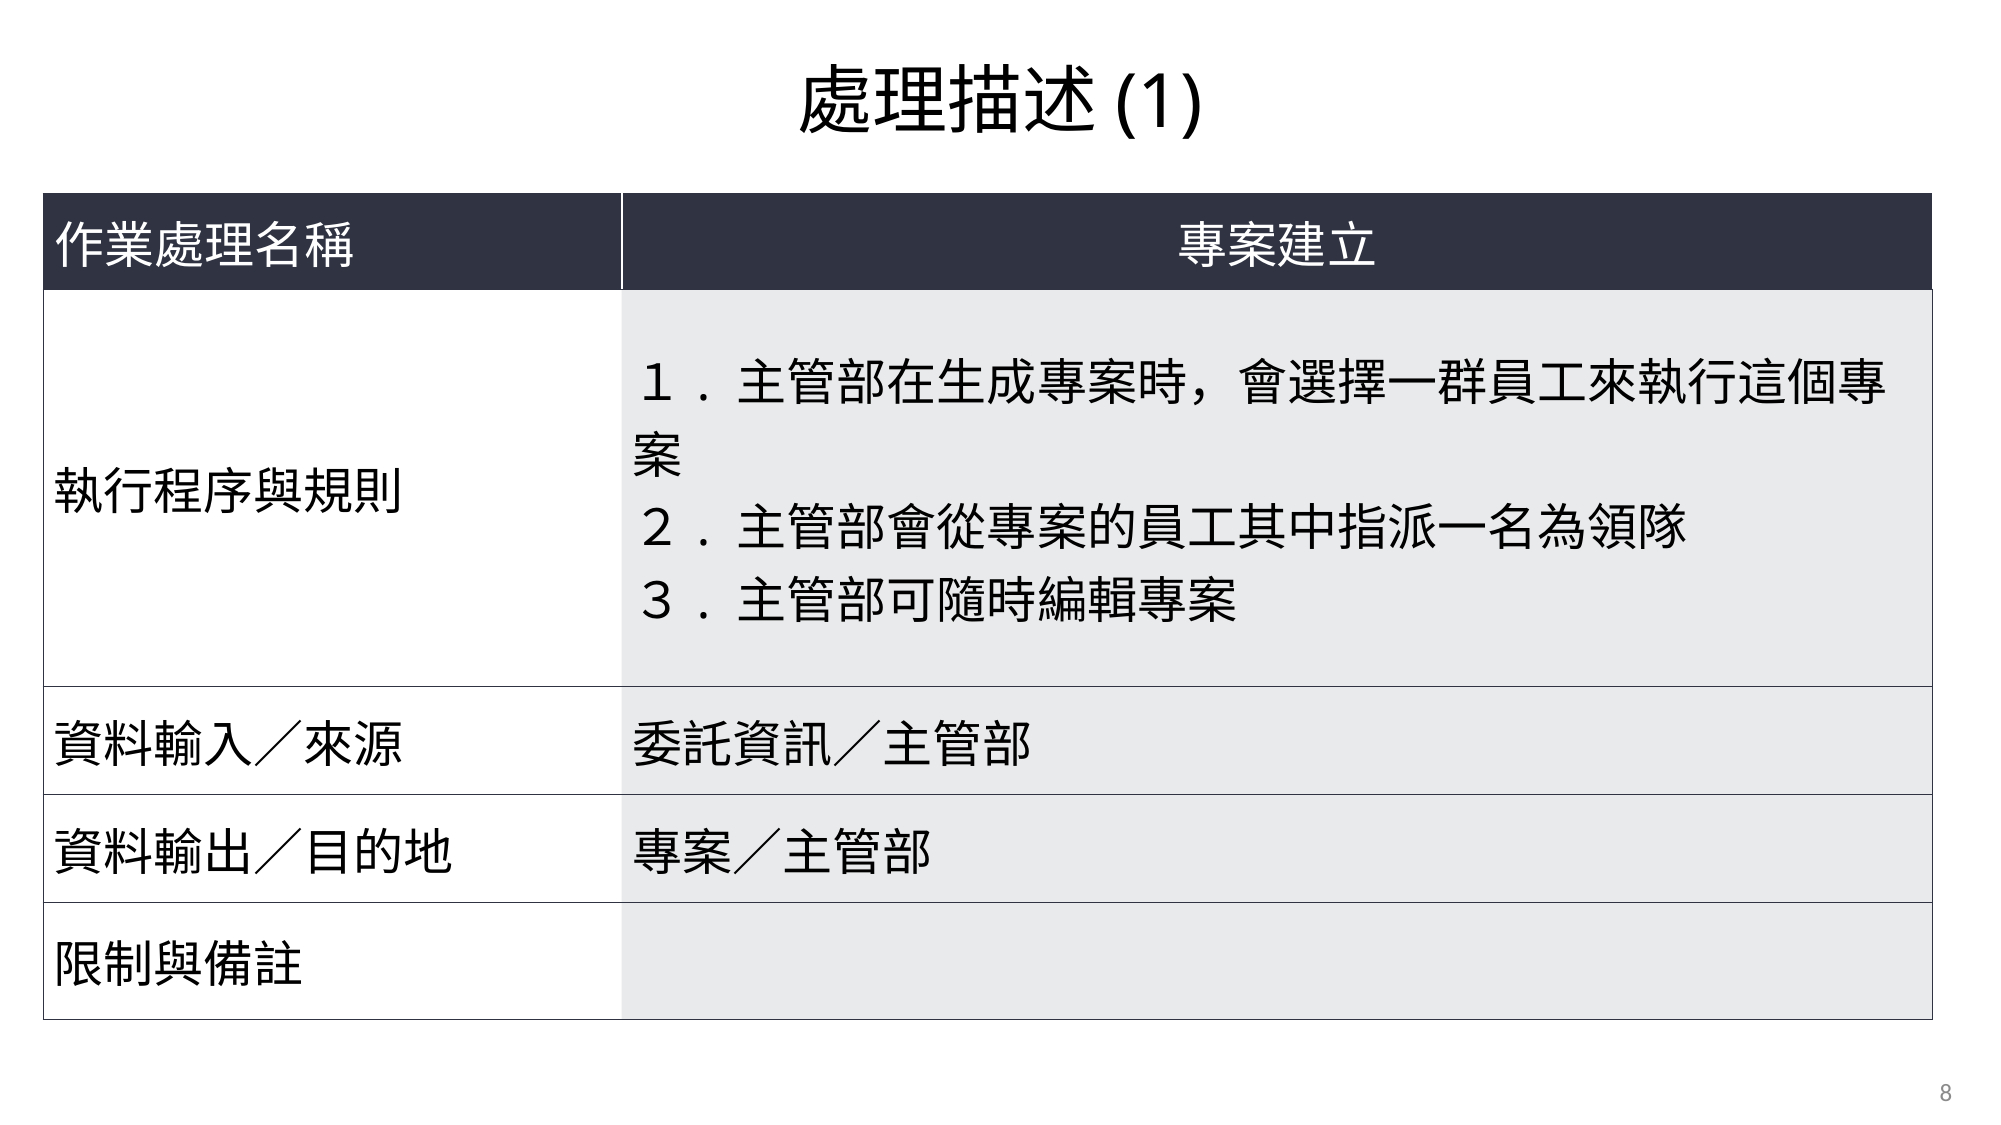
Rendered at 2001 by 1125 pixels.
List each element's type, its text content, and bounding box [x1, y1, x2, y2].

table_header 作業處理名稱 [44, 194, 621, 289]
table_cell 資料輸出／目的地 [44, 795, 622, 902]
table_cell 限制與備註 [44, 903, 622, 1019]
table_cell 資料輸入／來源 [44, 687, 622, 794]
table_header 專案建立 [623, 194, 1932, 289]
table_cell １. 主管部在生成專案時，會選擇一群員工來執行這個專案 ２. 主管部會從專案的員工其中指派一名為領隊 ３. 主管部可隨時編輯專案 [622, 290, 1932, 686]
table_cell 專案／主管部 [622, 795, 1932, 902]
title 處理描述(1) [97, 0, 1903, 193]
table_cell [622, 903, 1932, 1019]
table_cell 委託資訊／主管部 [622, 687, 1932, 794]
table_cell 執行程序與規則 [44, 290, 622, 686]
slide_number 8 [1894, 1061, 1968, 1121]
